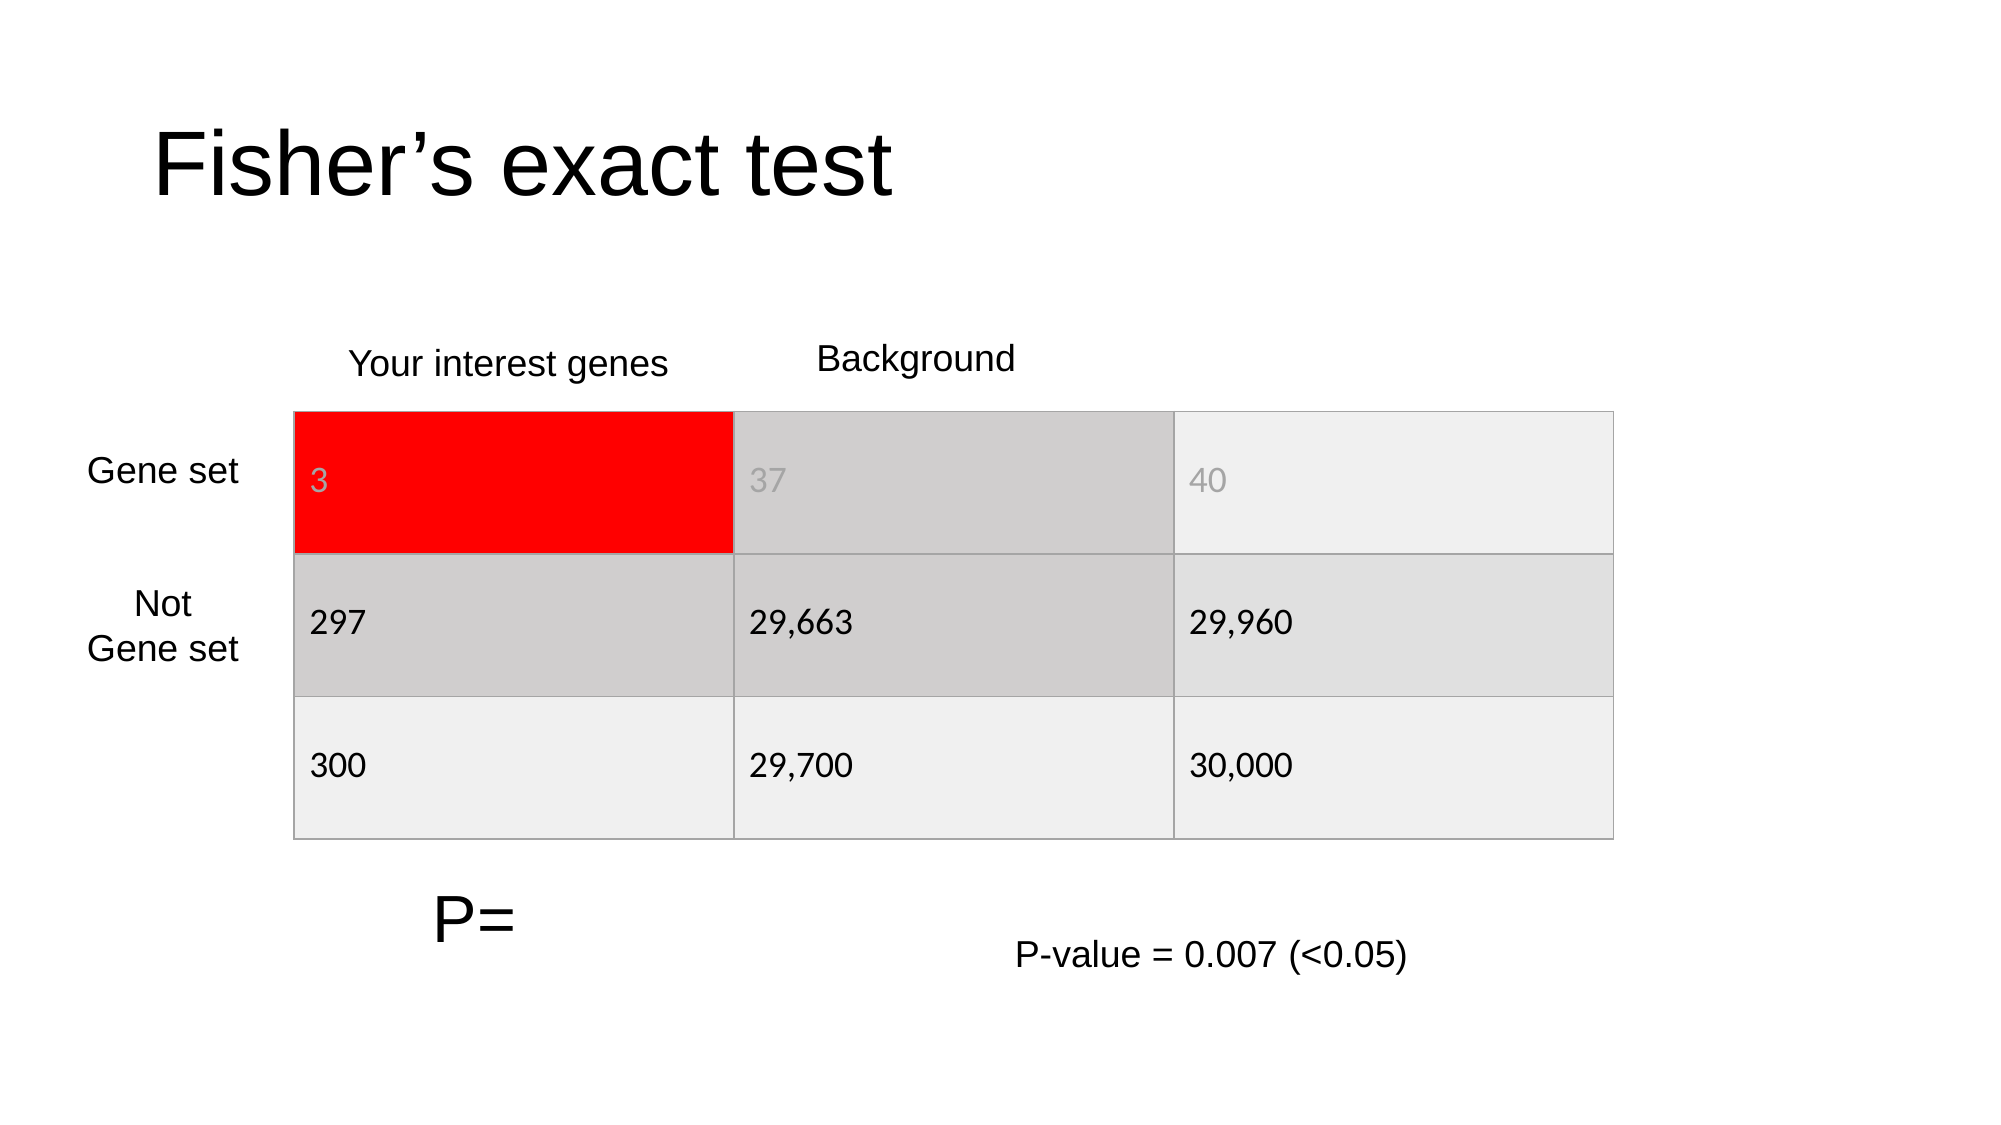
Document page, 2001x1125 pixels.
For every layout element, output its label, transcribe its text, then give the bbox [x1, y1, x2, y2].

table_cell 297 [295, 555, 733, 696]
text_box Not Gene set [47, 571, 279, 676]
table_cell 29,960 [1175, 555, 1613, 696]
title Fisher’s exact test [137, 56, 1863, 275]
table_cell 300 [295, 697, 733, 838]
table_header 40 [1175, 412, 1613, 553]
table_header 3 [295, 412, 733, 553]
table_header 37 [735, 412, 1173, 553]
table_cell 30,000 [1175, 697, 1613, 838]
text_box Your interest genes [314, 331, 703, 392]
text_box Background [721, 326, 1111, 387]
text_box Gene set [47, 438, 279, 499]
text_box P-value = 0.007 (<0.05) [999, 922, 1587, 983]
table_cell 29,663 [735, 555, 1173, 696]
table_cell 29,700 [735, 697, 1173, 838]
